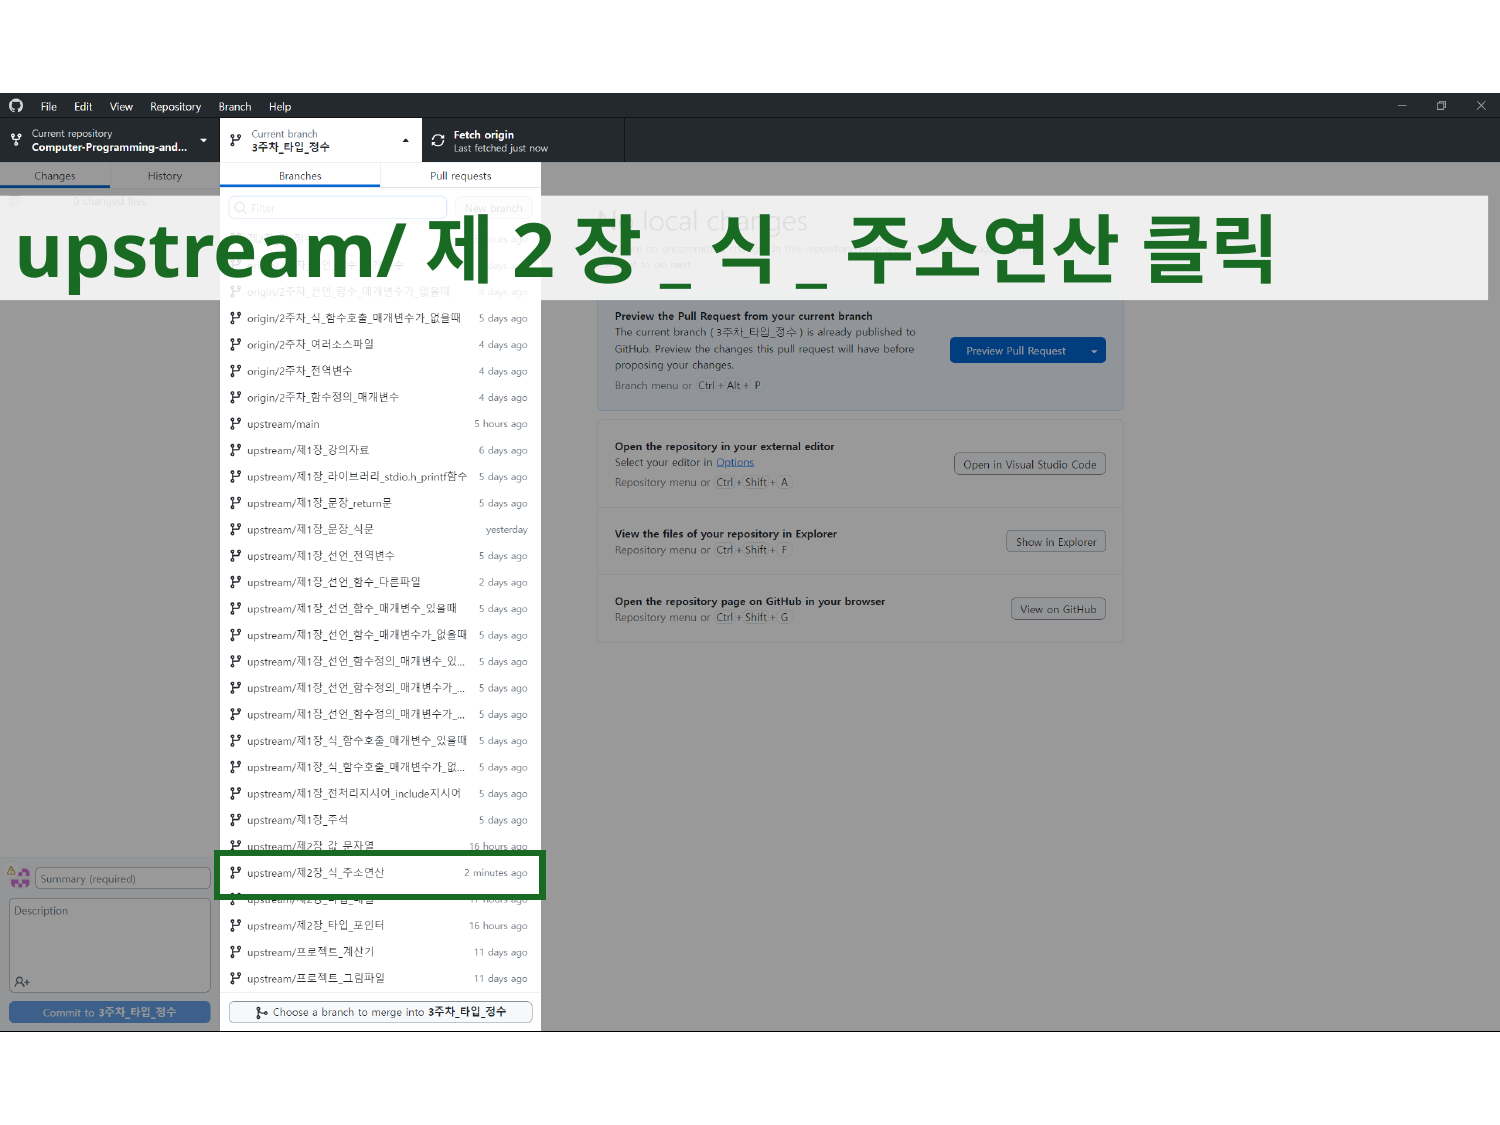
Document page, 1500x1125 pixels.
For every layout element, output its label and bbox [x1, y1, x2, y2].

picture [0, 93, 1500, 1032]
